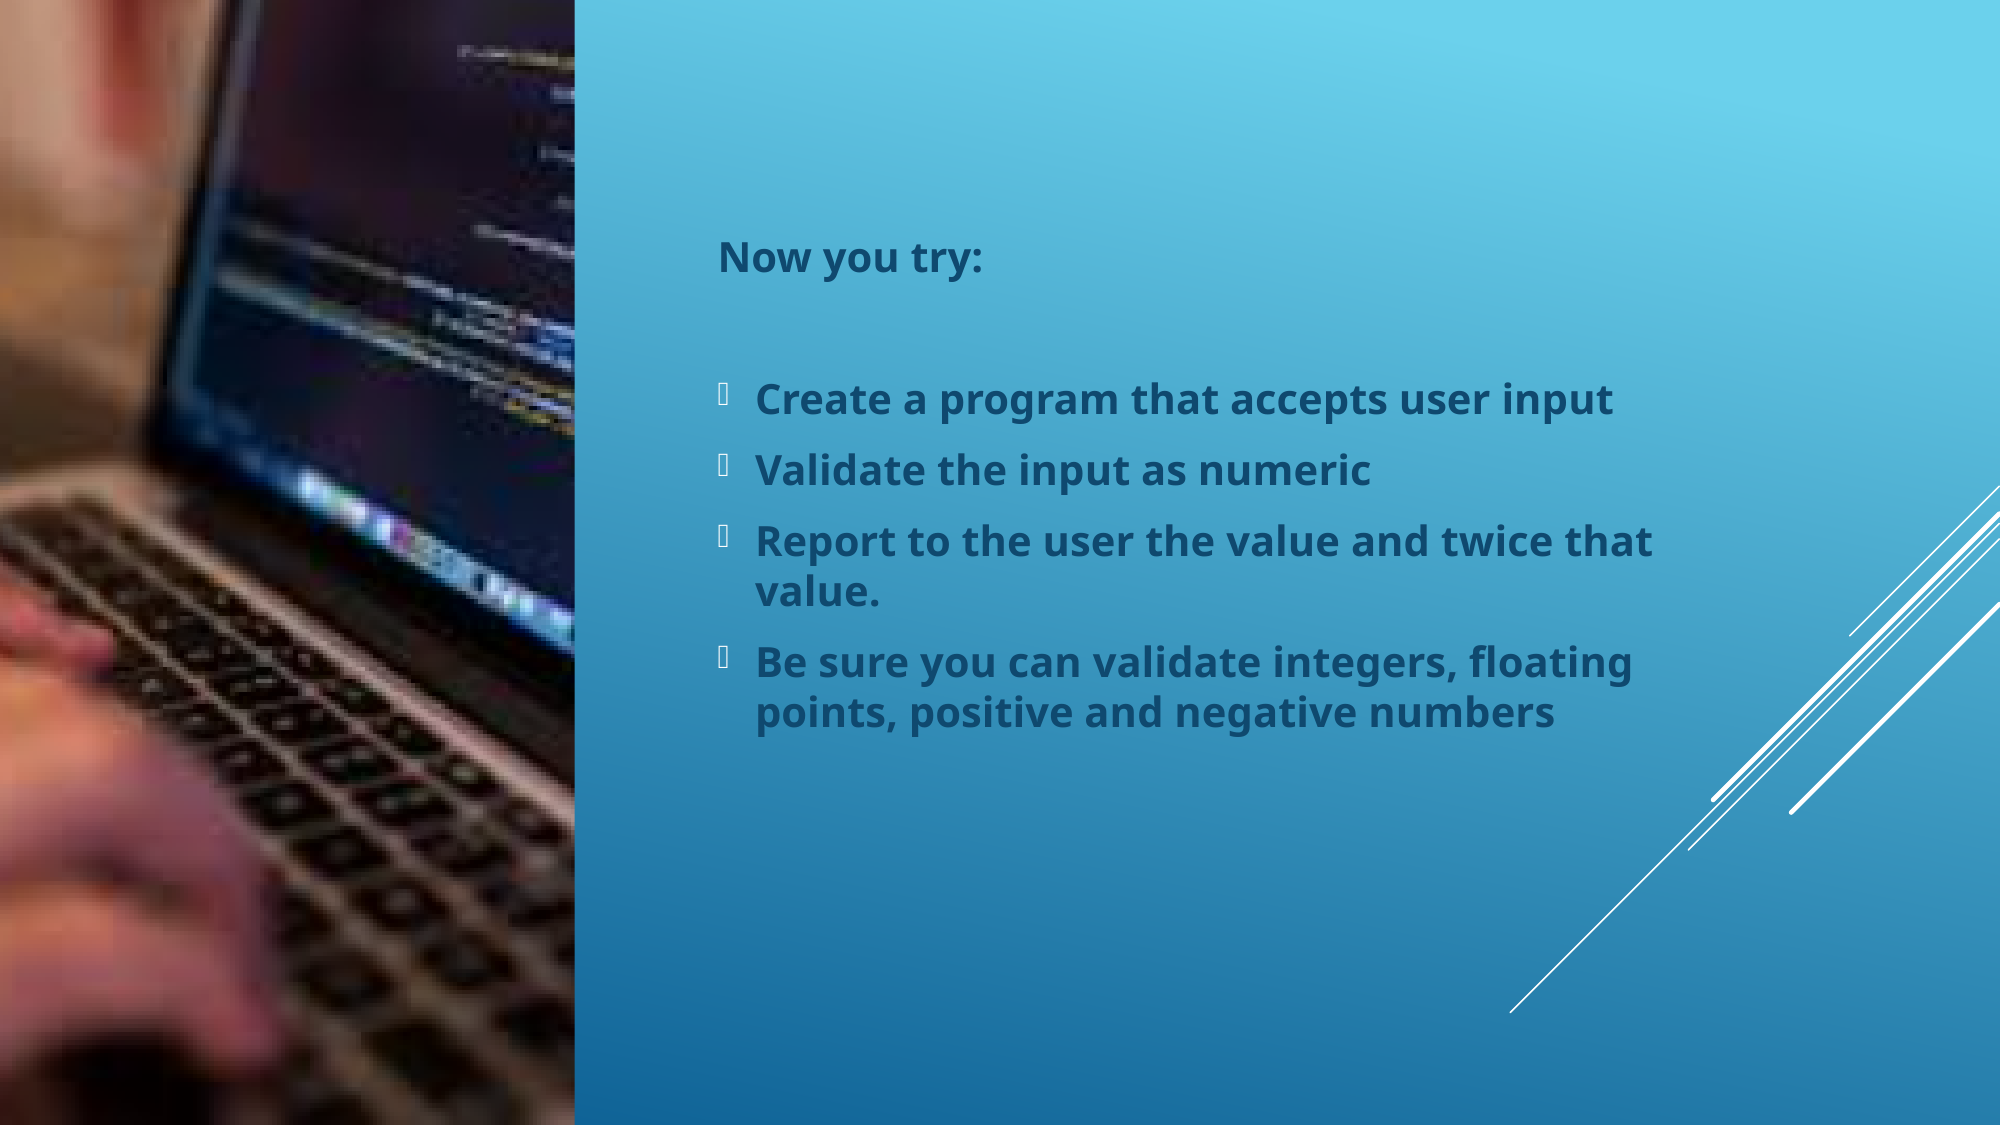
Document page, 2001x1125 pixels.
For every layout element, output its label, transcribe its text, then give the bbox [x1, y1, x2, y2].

picture [0, 0, 575, 1125]
list Now you try: Create a program that accepts user input Validate the input as numeric Report to the user the value and twice that value. Be sure you can validate integers, floating points, positive and negative numbers [702, 51, 1793, 986]
